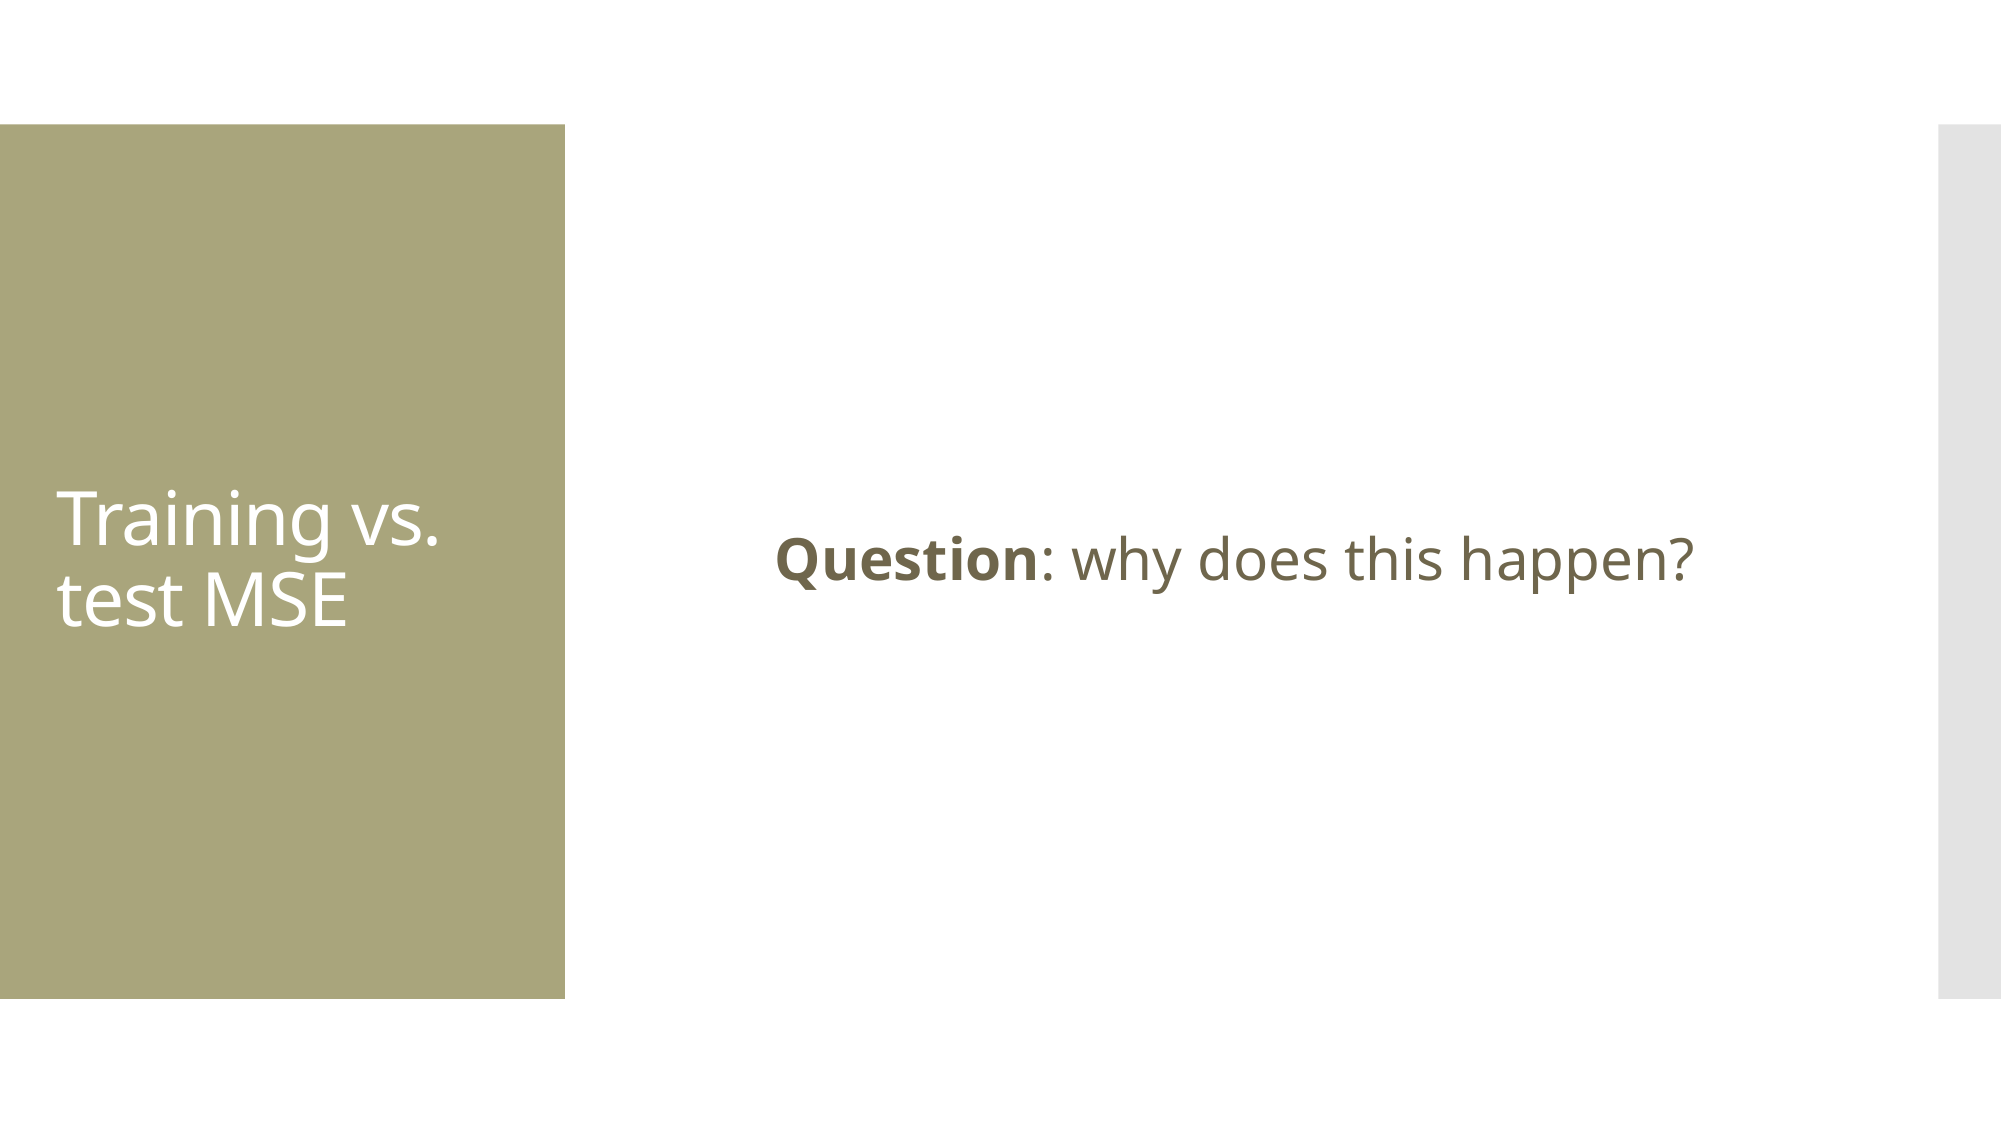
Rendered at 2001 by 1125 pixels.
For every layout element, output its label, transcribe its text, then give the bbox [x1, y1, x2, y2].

title Training vs. test MSE [41, 184, 525, 940]
list Question: why does this happen? [634, 141, 1835, 982]
